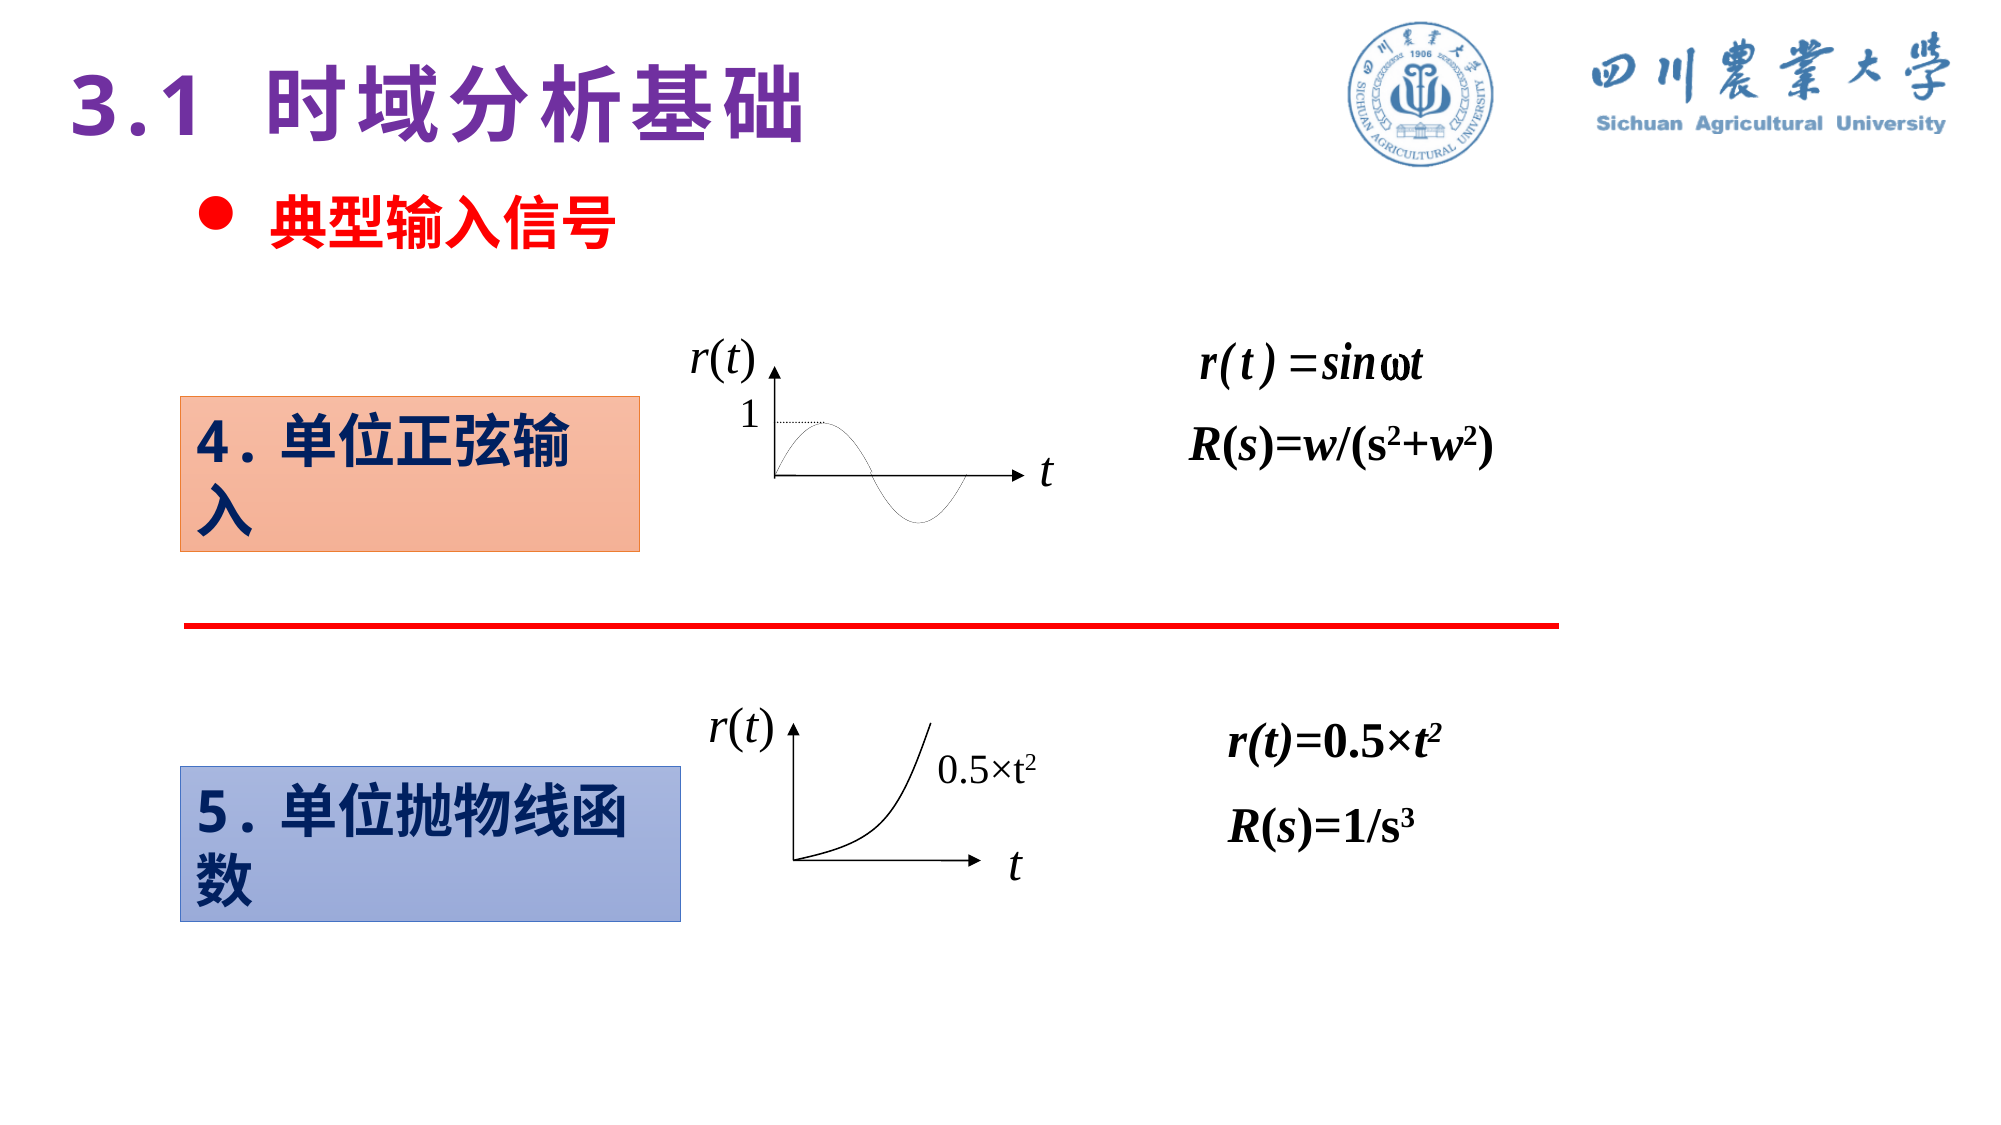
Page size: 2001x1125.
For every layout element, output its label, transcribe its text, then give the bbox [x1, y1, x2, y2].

text_box R(s)=w/(s2+w2) [1173, 402, 1544, 478]
text_box 典型输入信号 [179, 178, 1005, 264]
title 3.1 时域分析基础 [55, 43, 1044, 174]
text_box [674, 316, 1100, 531]
text_box r(t)=0.5×t2 R(s)=1/s3 [1212, 700, 1501, 860]
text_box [1192, 330, 1431, 402]
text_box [693, 685, 1069, 898]
text_box 5.单位抛物线函数 [180, 766, 681, 922]
text_box 4.单位正弦输入 [180, 396, 640, 552]
